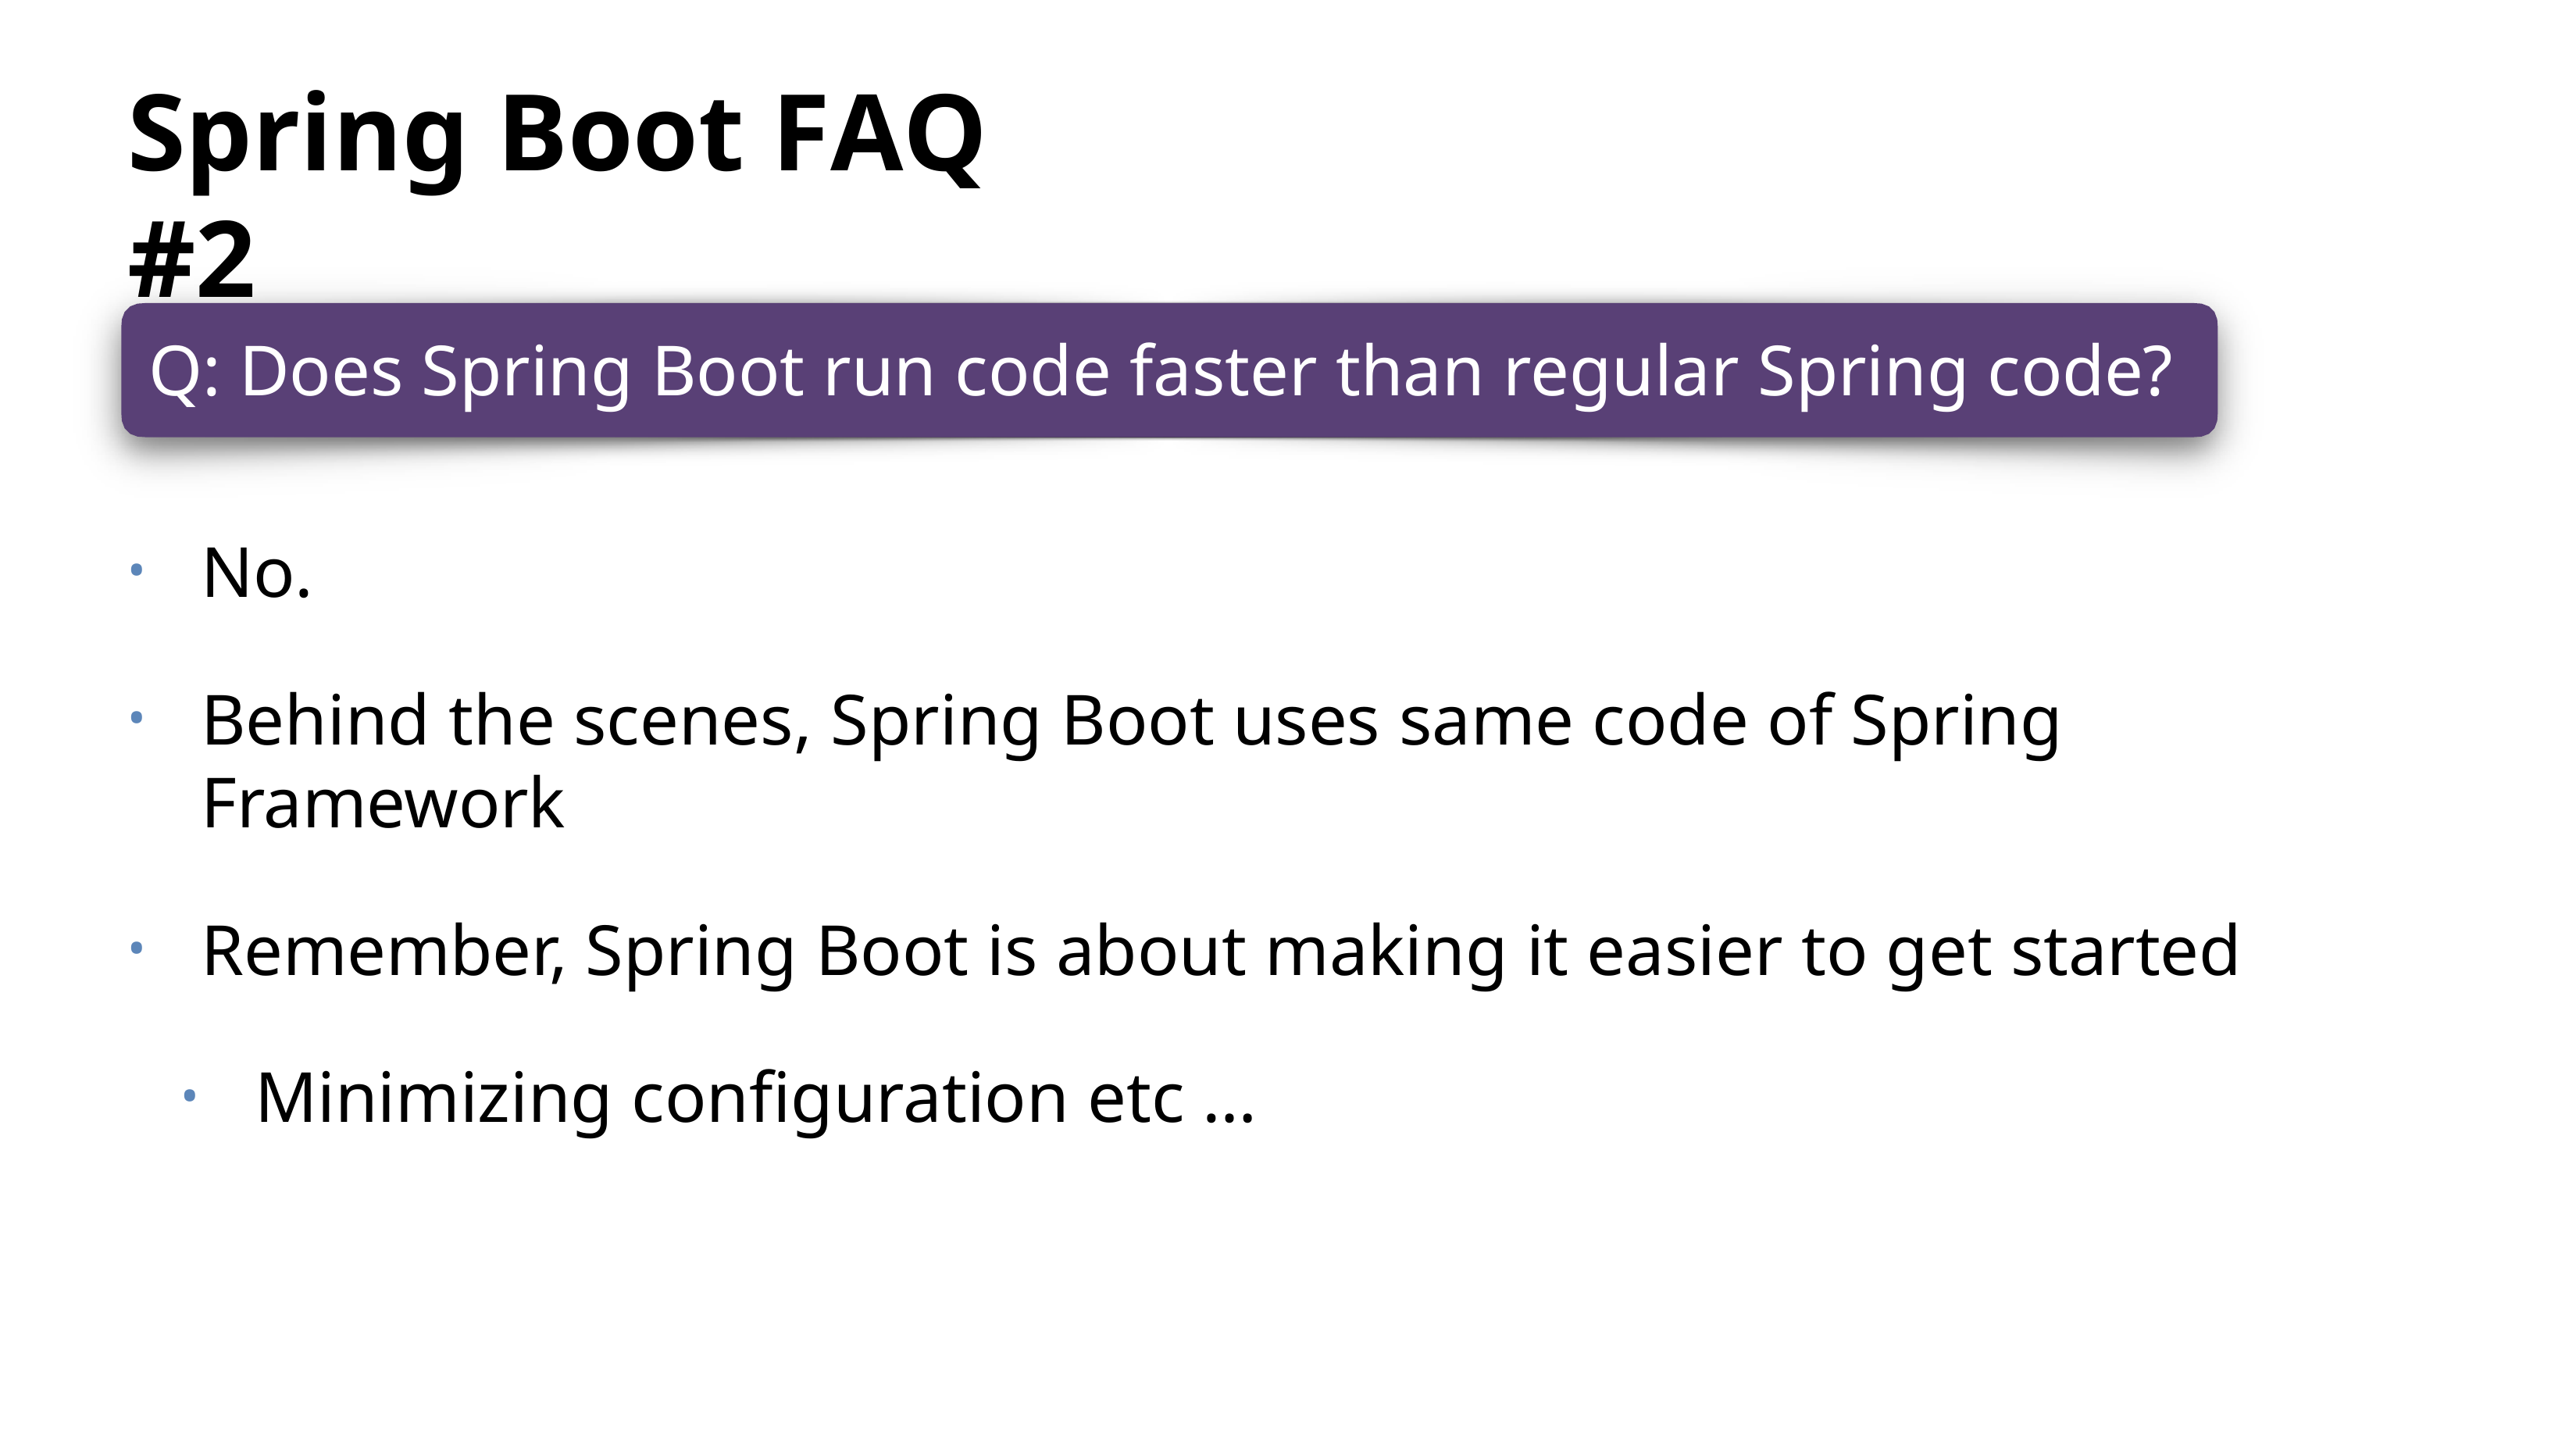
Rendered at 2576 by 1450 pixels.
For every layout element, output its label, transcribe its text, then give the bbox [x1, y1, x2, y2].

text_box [67, 209, 2272, 533]
text_box Q: Does Spring Boot run code faster than regular Spring code? No. Behind the scenes, Spring Boot uses same code of Spring Framework Remember, Spring Boot is about making it easier to get started Minimizing configuration etc … [117, 324, 2328, 1137]
title Spring Boot FAQ #2 [126, 62, 1094, 209]
